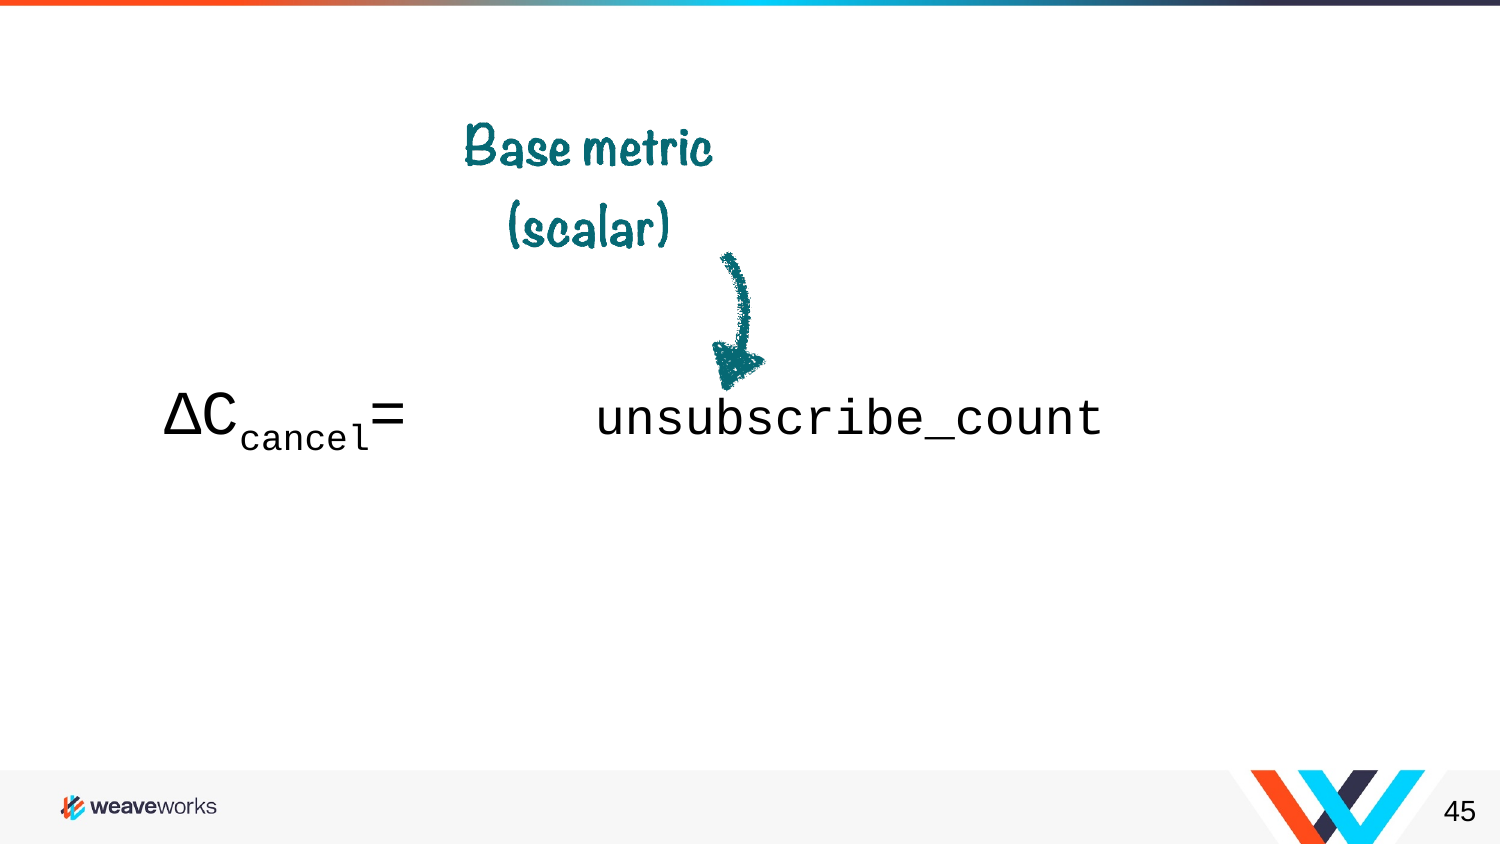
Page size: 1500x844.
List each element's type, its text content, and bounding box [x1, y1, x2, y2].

slide_number ‹#› [1423, 777, 1498, 842]
text_box ΔCcancel= rate(unsubscribe_count[1m]) [149, 281, 1500, 518]
picture [0, 0, 1500, 844]
